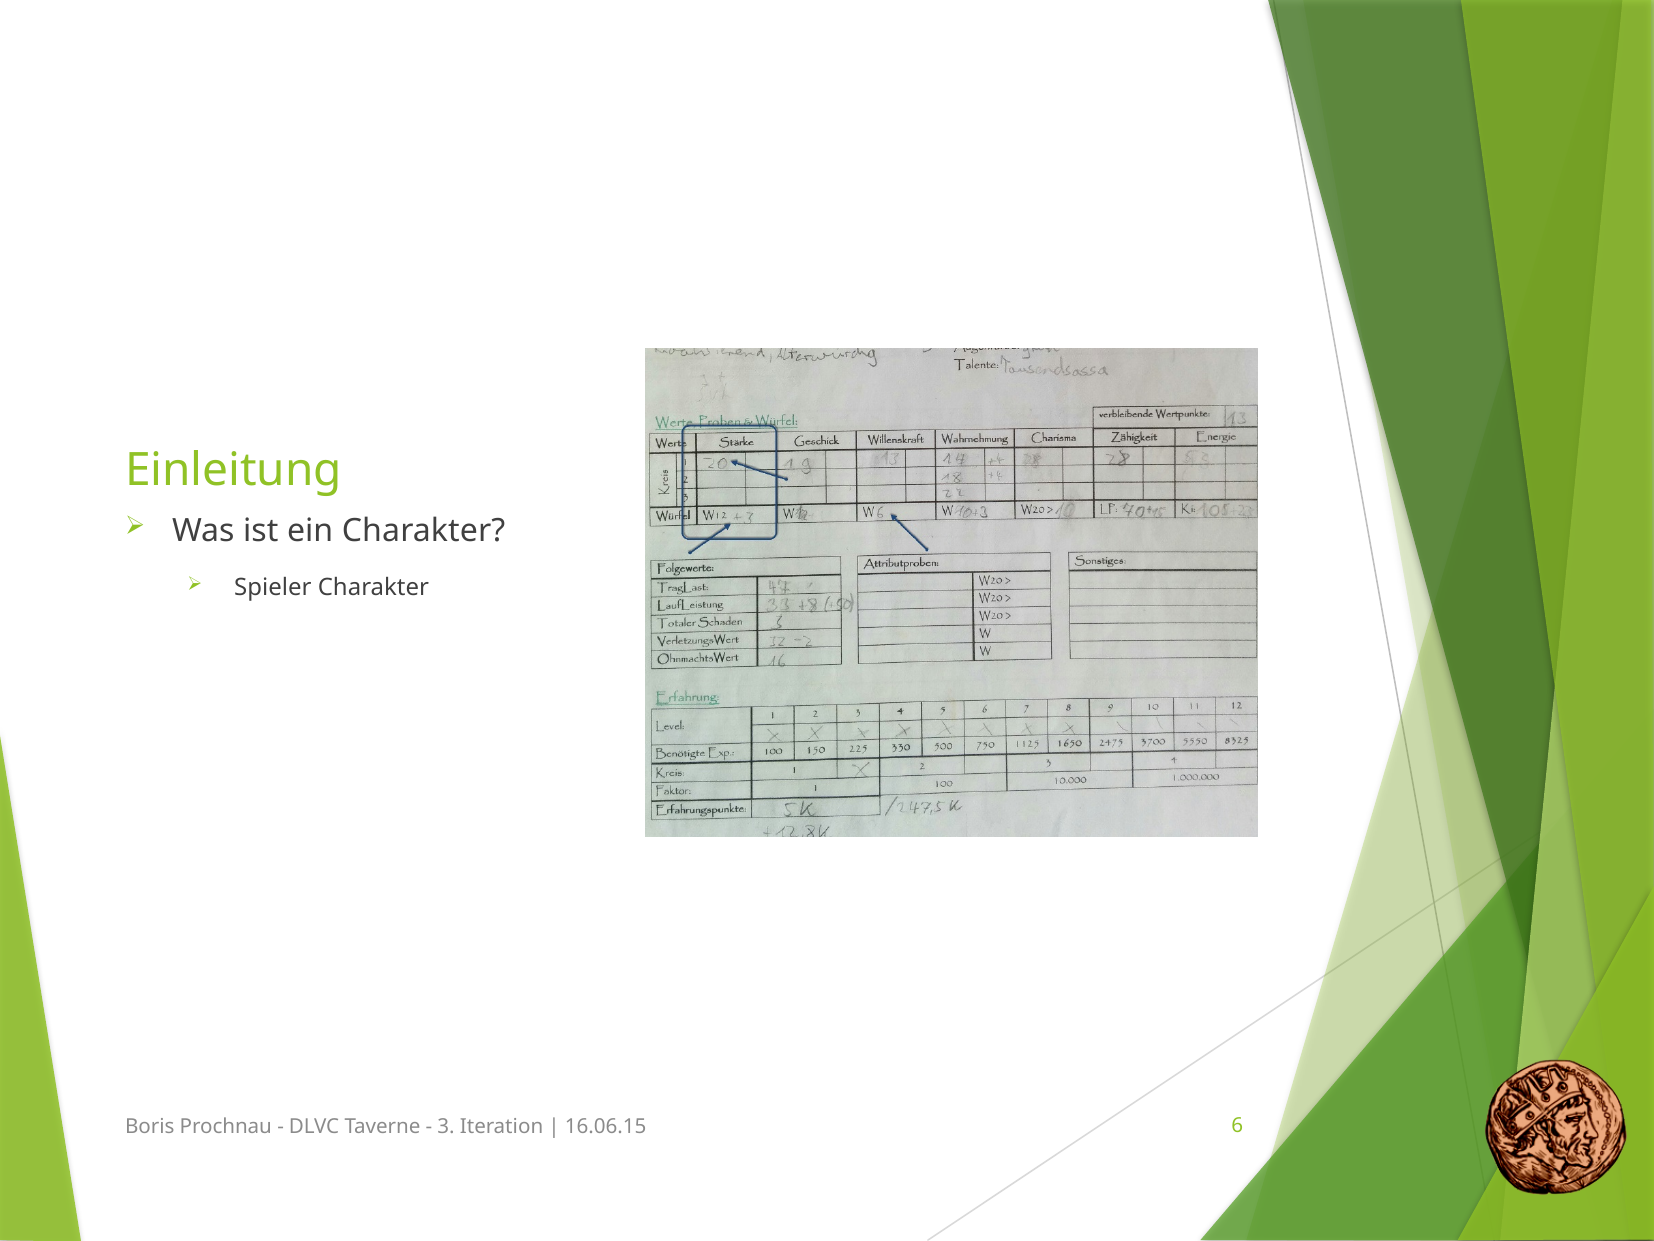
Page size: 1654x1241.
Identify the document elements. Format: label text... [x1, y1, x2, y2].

slide_number 6 [1165, 1092, 1259, 1159]
title Einleitung [110, 271, 615, 502]
picture [1483, 1054, 1631, 1197]
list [645, 348, 1259, 838]
footer Boris Prochnau - DLVC Taverne - 3. Iteration | 16.06.15 [110, 1092, 947, 1159]
list Was ist ein Charakter? Spieler Charakter [110, 502, 615, 970]
